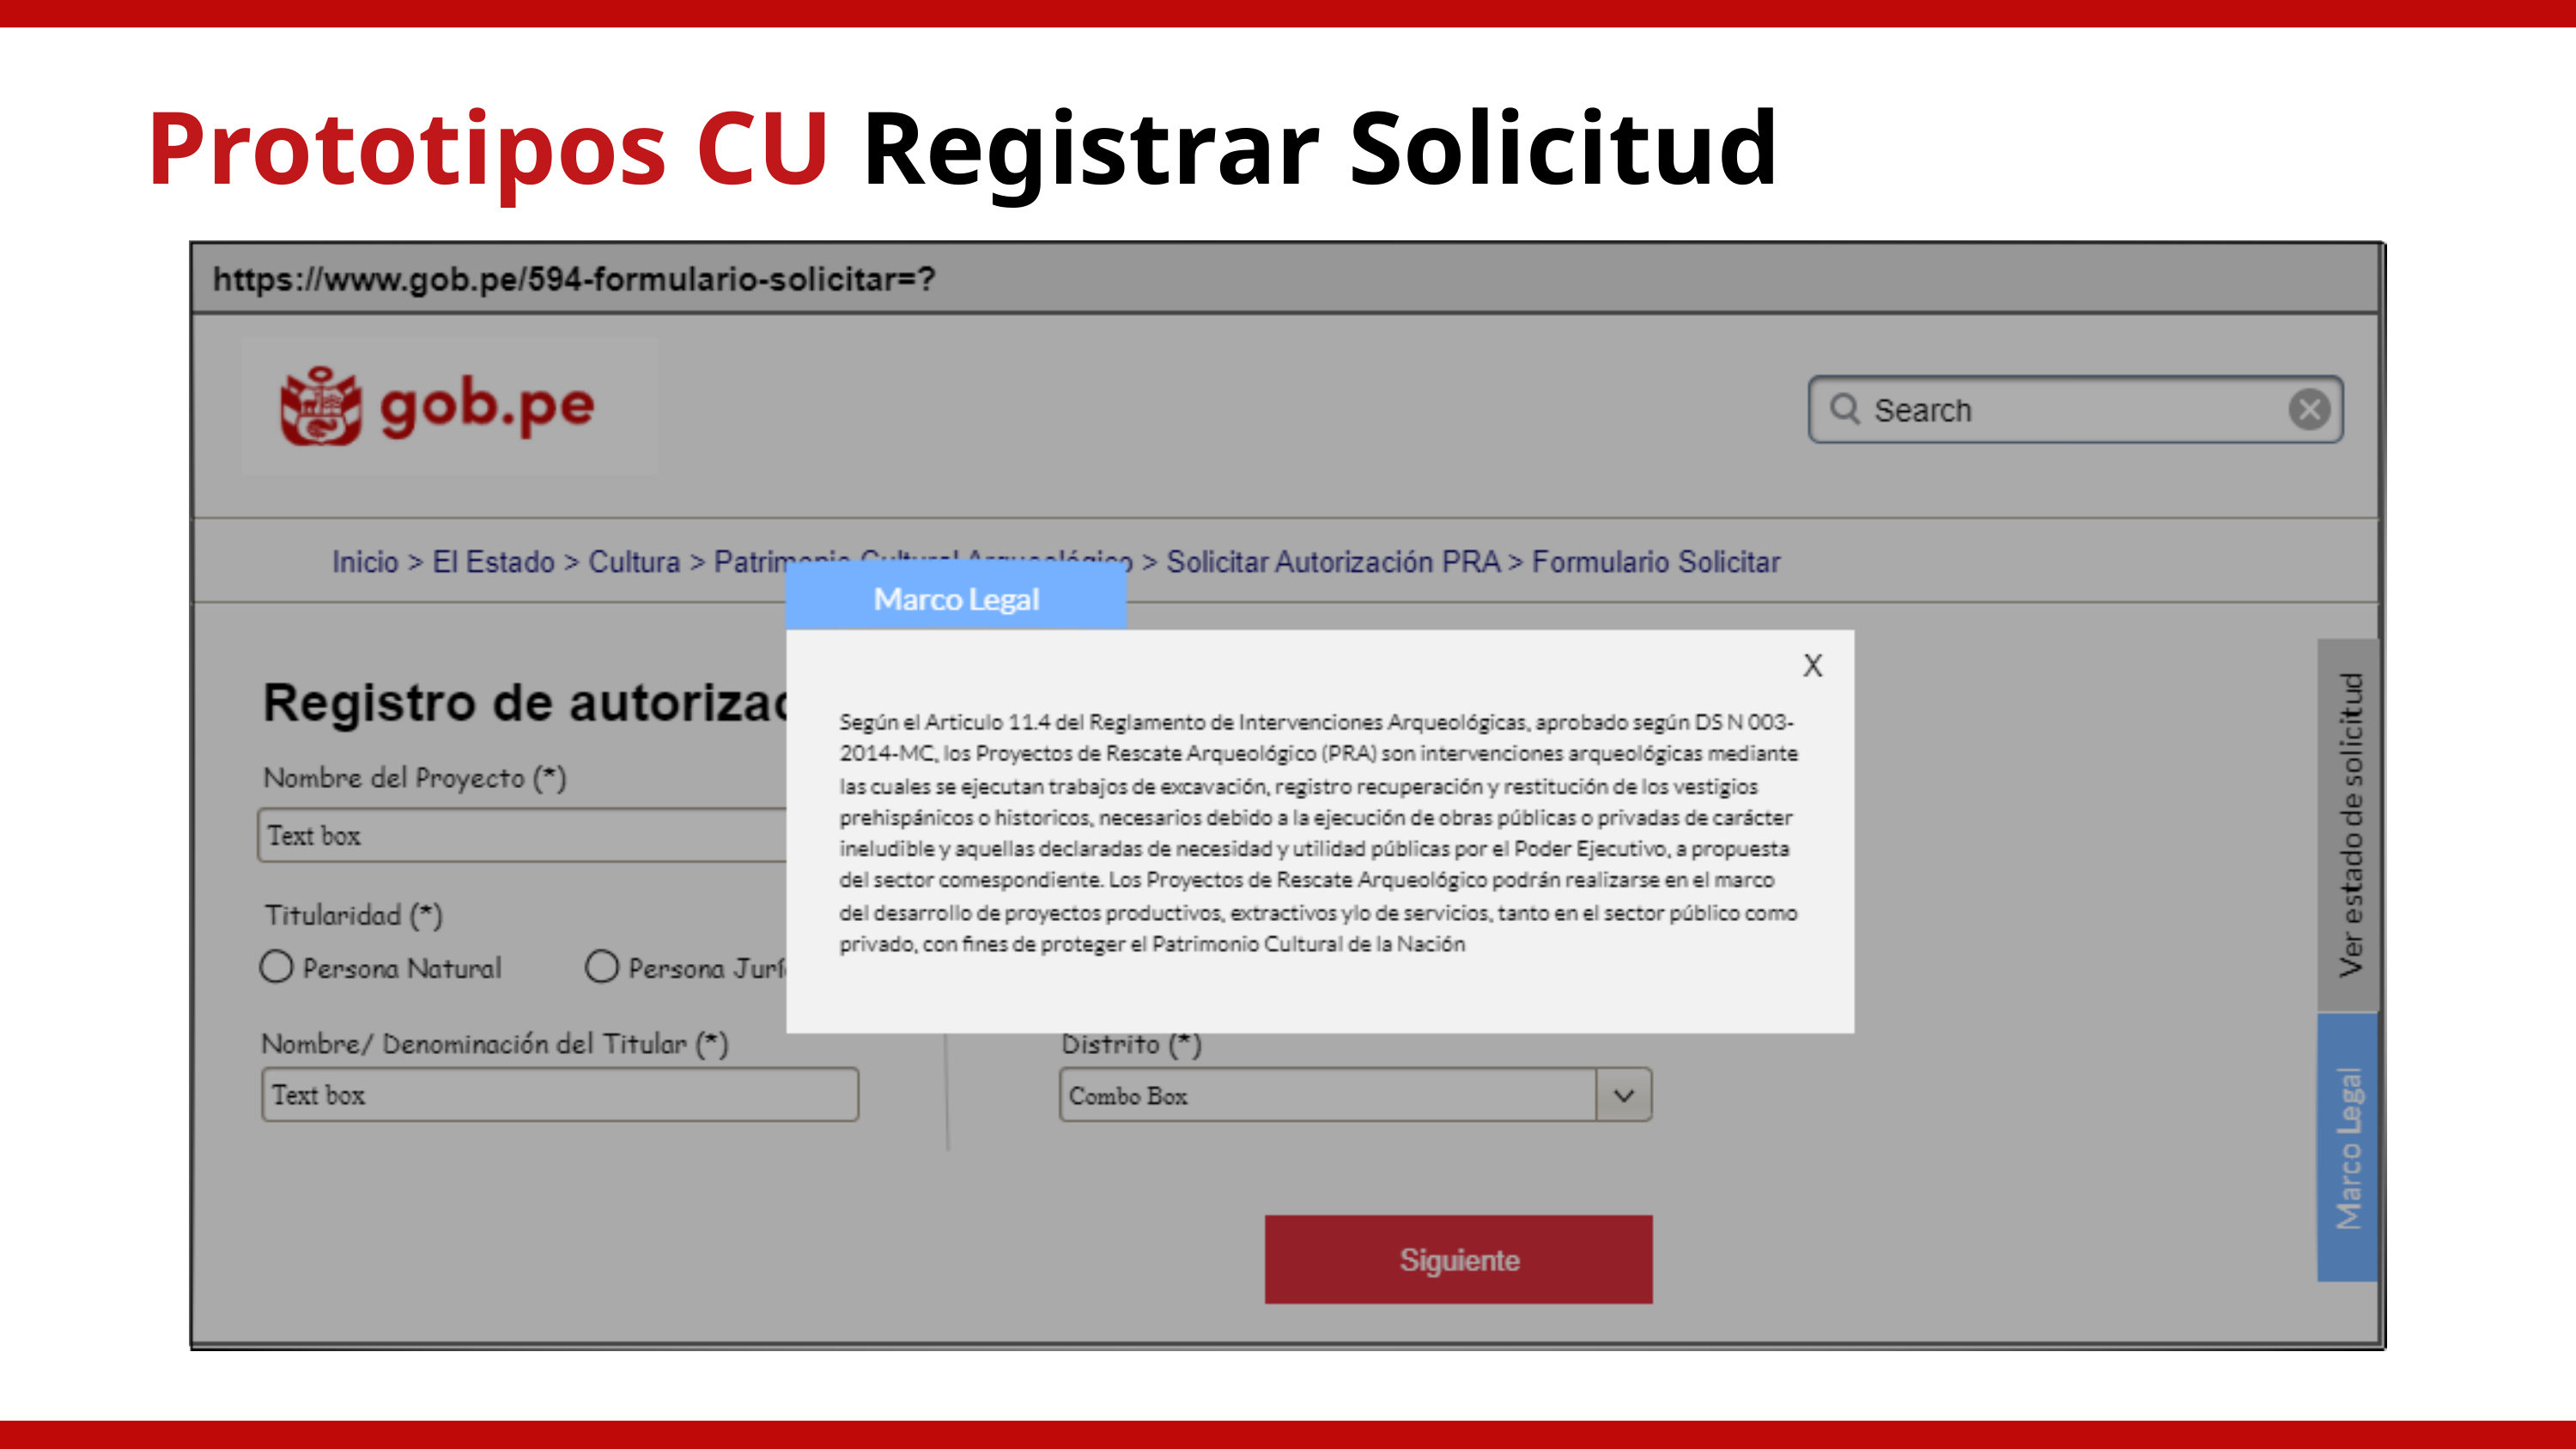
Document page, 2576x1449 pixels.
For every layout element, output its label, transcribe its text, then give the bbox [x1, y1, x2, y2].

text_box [0, 1420, 2576, 1449]
text_box Prototipos CU Registrar Solicitud [144, 83, 1937, 204]
text_box [189, 240, 2387, 1351]
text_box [0, 0, 2576, 28]
